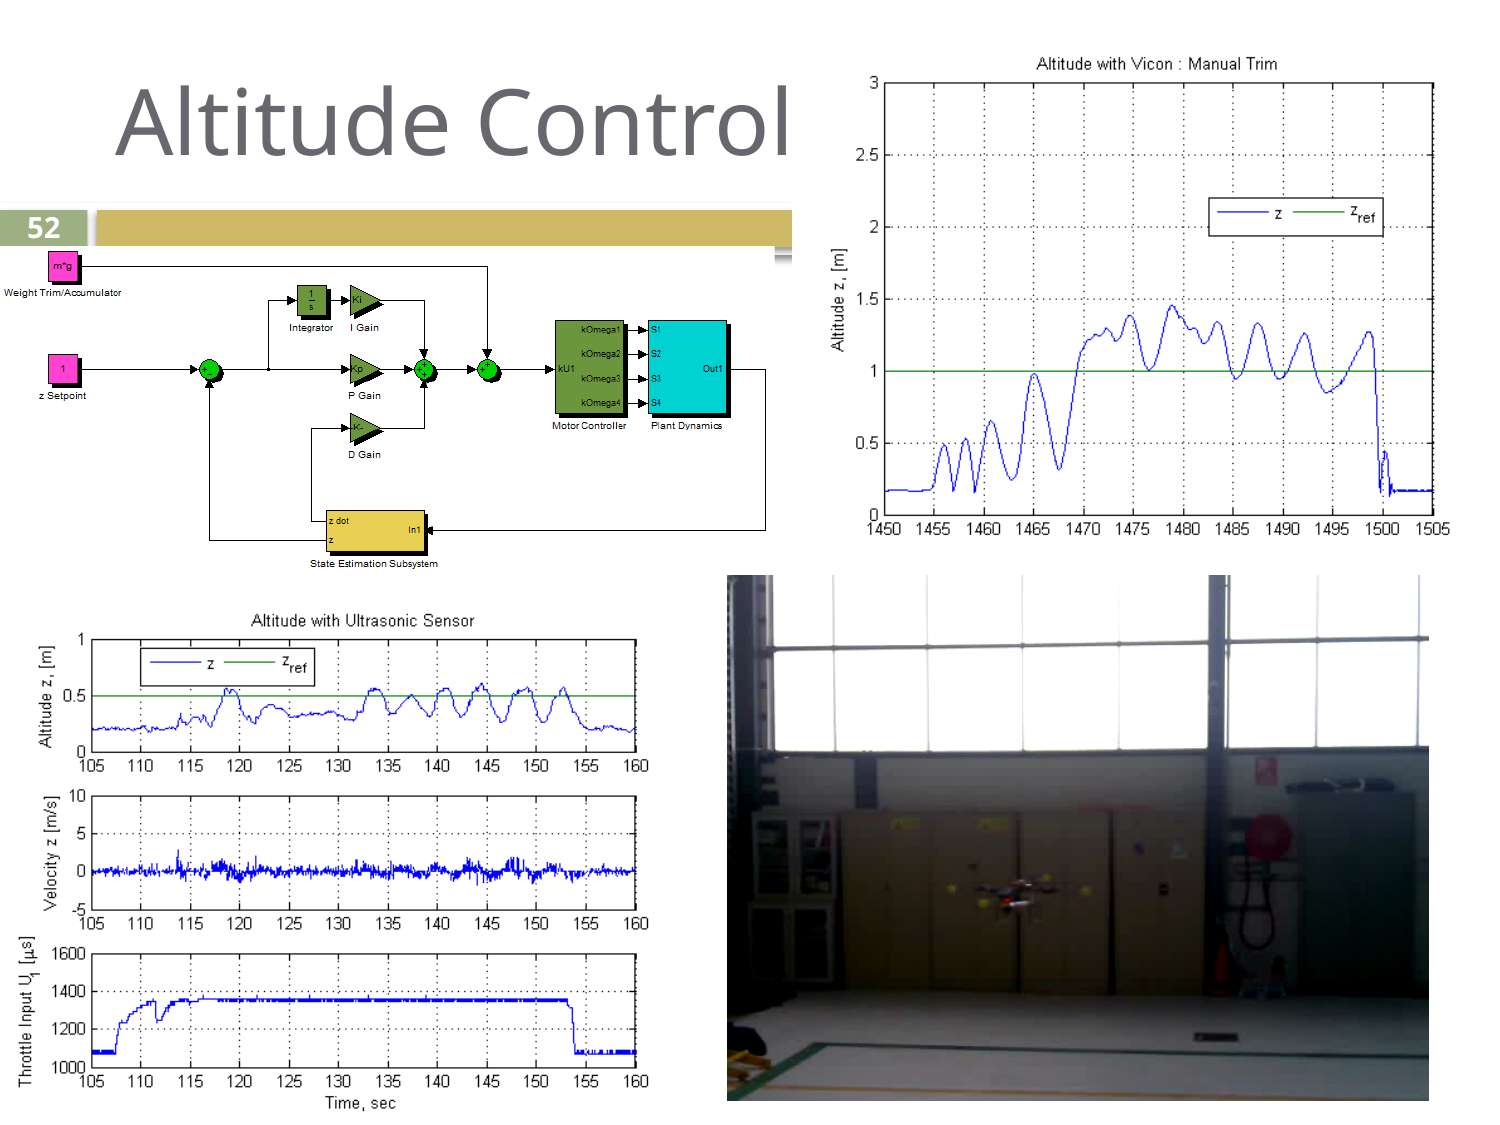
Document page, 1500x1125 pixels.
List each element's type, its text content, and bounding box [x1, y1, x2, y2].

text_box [725, 573, 1430, 1102]
title Altitude Control [100, 37, 1438, 200]
picture [0, 245, 776, 575]
picture [791, 42, 1500, 573]
slide_number 52 [0, 208, 88, 245]
picture [0, 599, 702, 1125]
